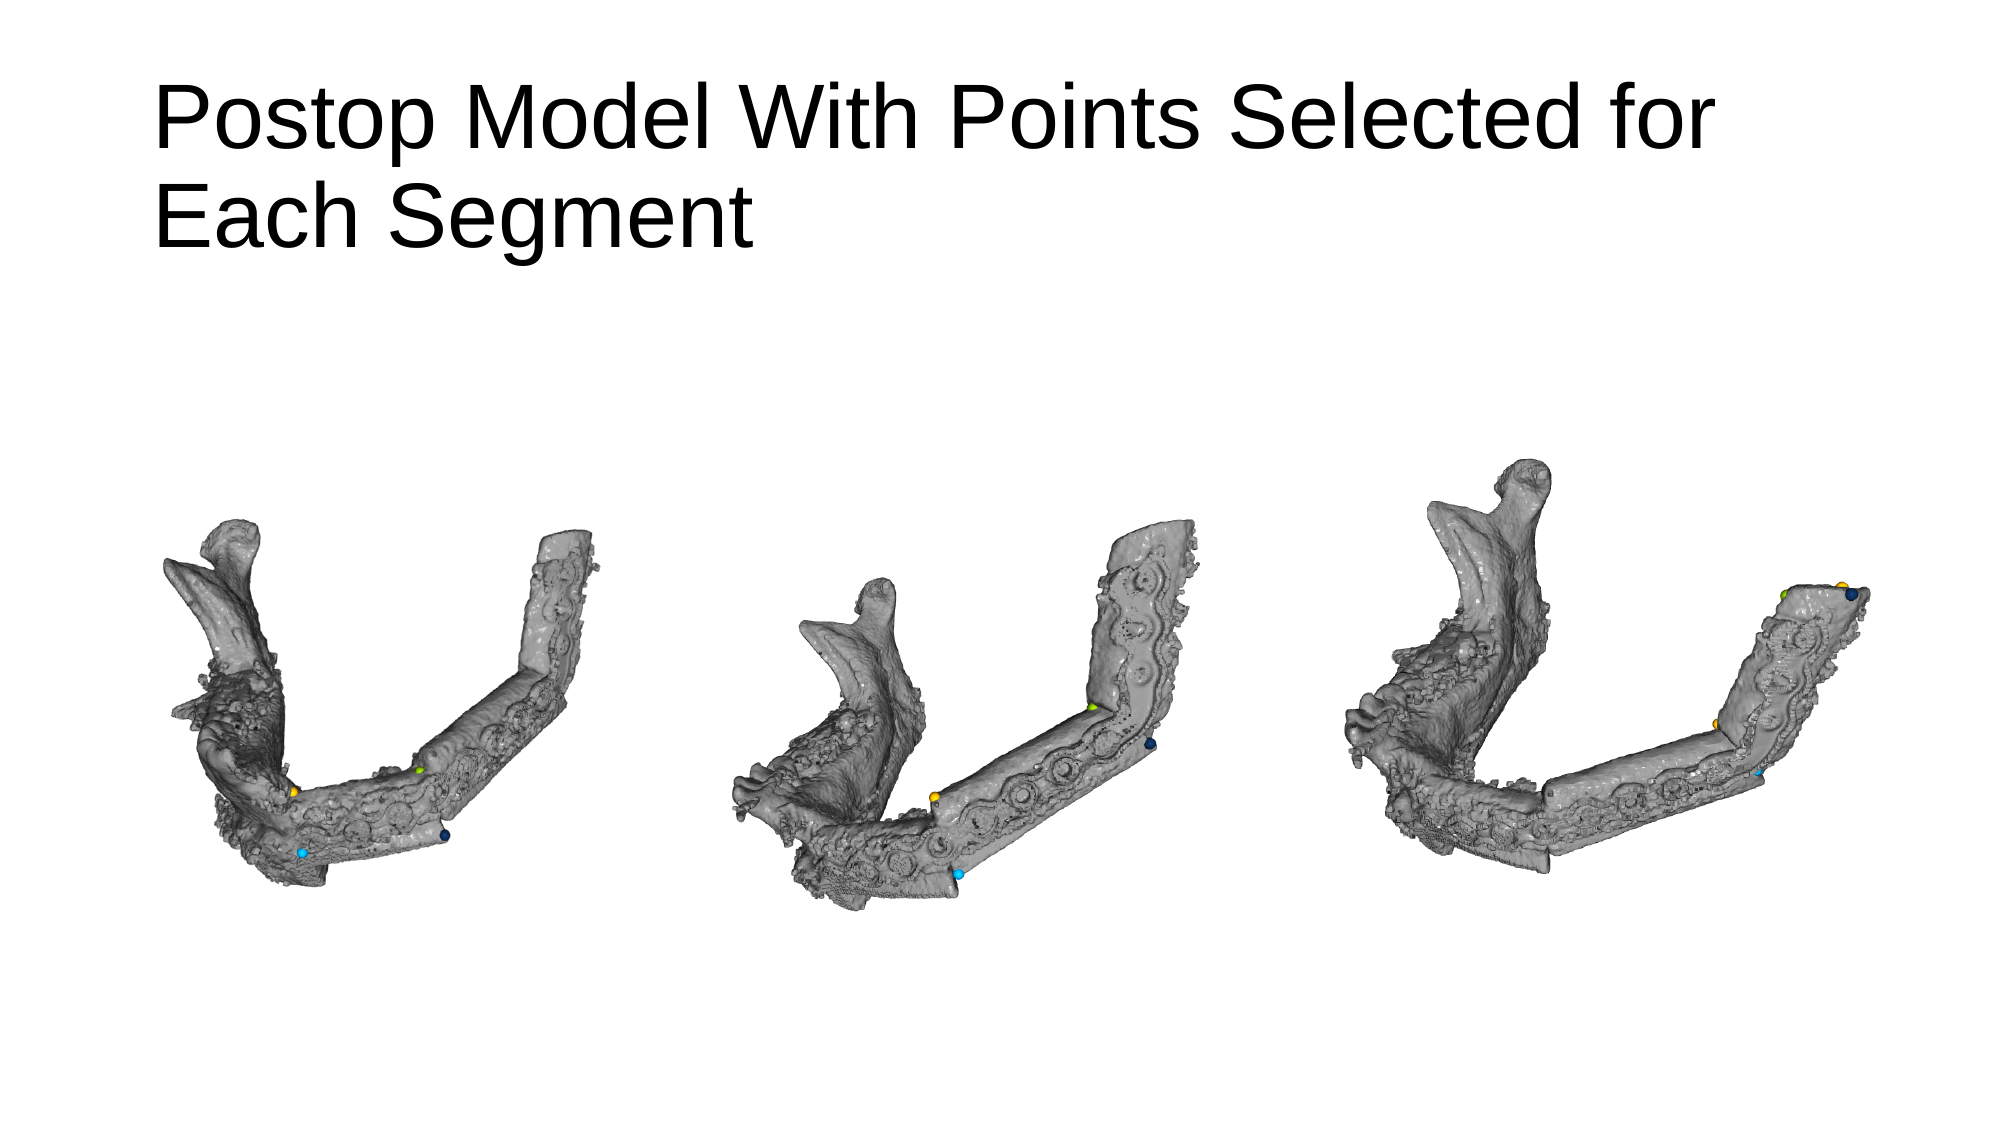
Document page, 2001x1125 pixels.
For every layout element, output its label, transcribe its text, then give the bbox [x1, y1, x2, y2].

picture [15, 379, 1249, 1037]
picture [1285, 440, 1931, 915]
title Postop Model With Points Selected for Each Segment [137, 59, 1863, 278]
